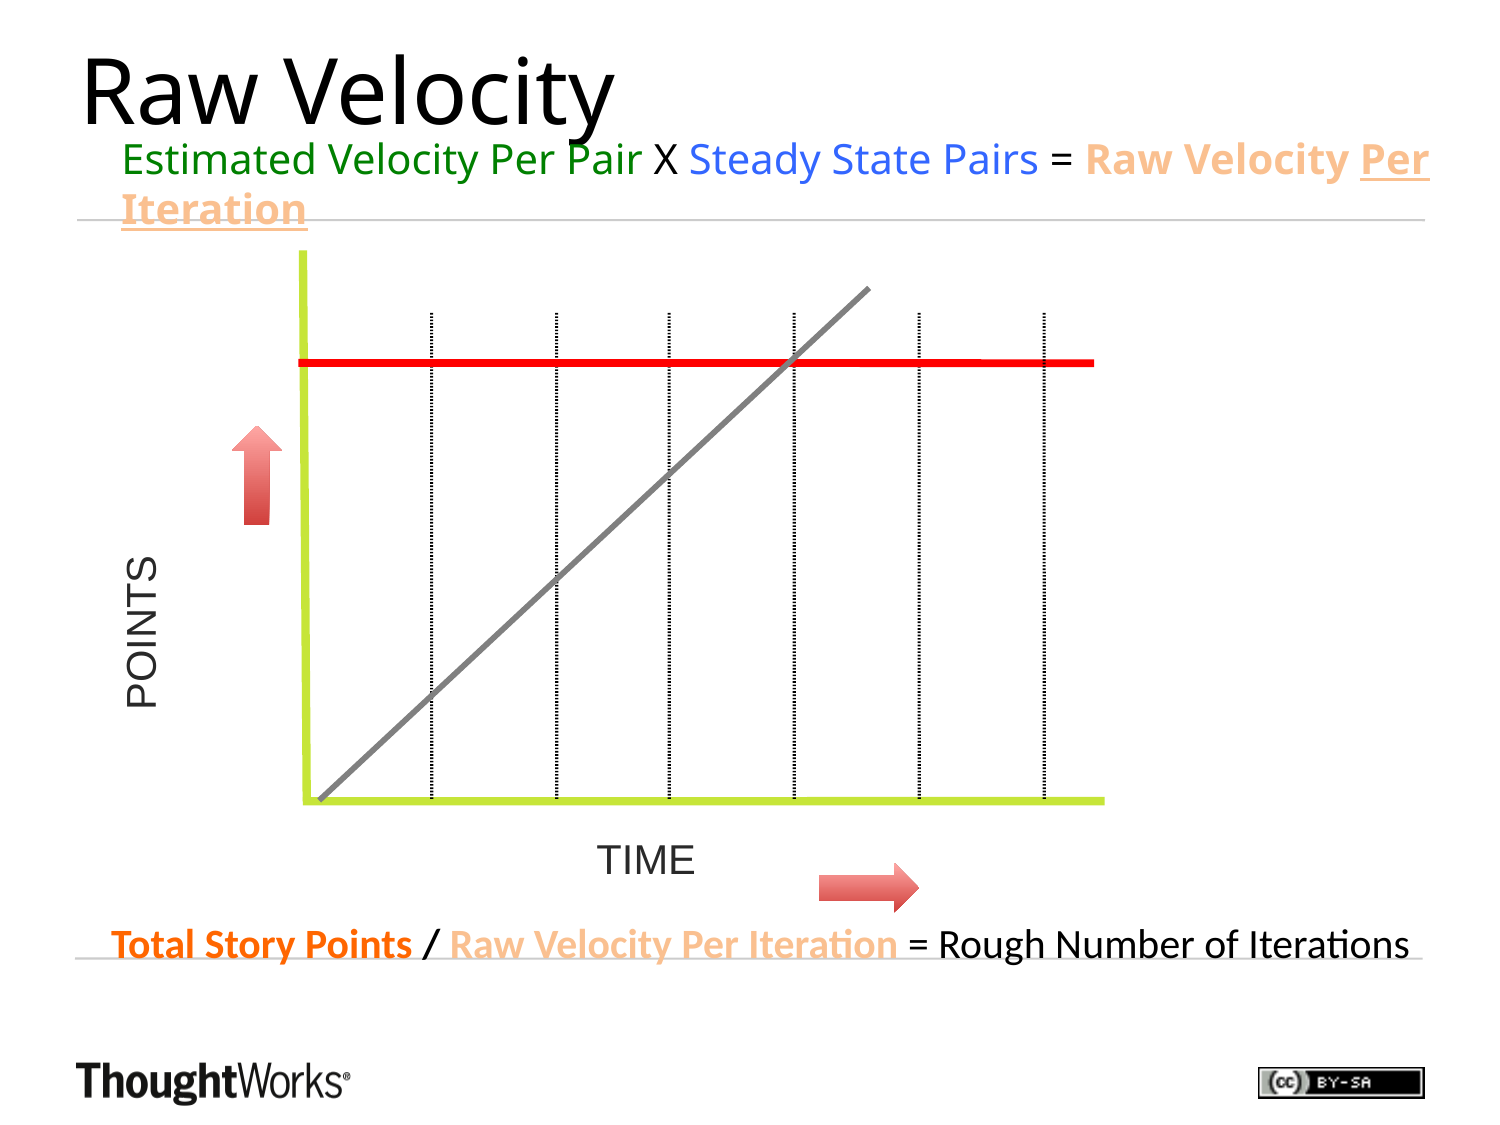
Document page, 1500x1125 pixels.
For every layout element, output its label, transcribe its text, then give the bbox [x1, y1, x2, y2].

picture [75, 1062, 351, 1106]
text_box Raw Velocity [64, 19, 1445, 157]
text_box POINTS [106, 350, 172, 726]
text_box Estimated Velocity Per Pair X Steady State Pairs = Raw Velocity Per Iteration [106, 125, 1494, 238]
text_box Total Story Points / Raw Velocity Per Iteration = Rough Number of Iterations [106, 912, 1494, 1013]
picture [1258, 1067, 1425, 1099]
text_box [231, 425, 282, 526]
text_box TIME [581, 825, 845, 891]
text_box [819, 862, 920, 912]
